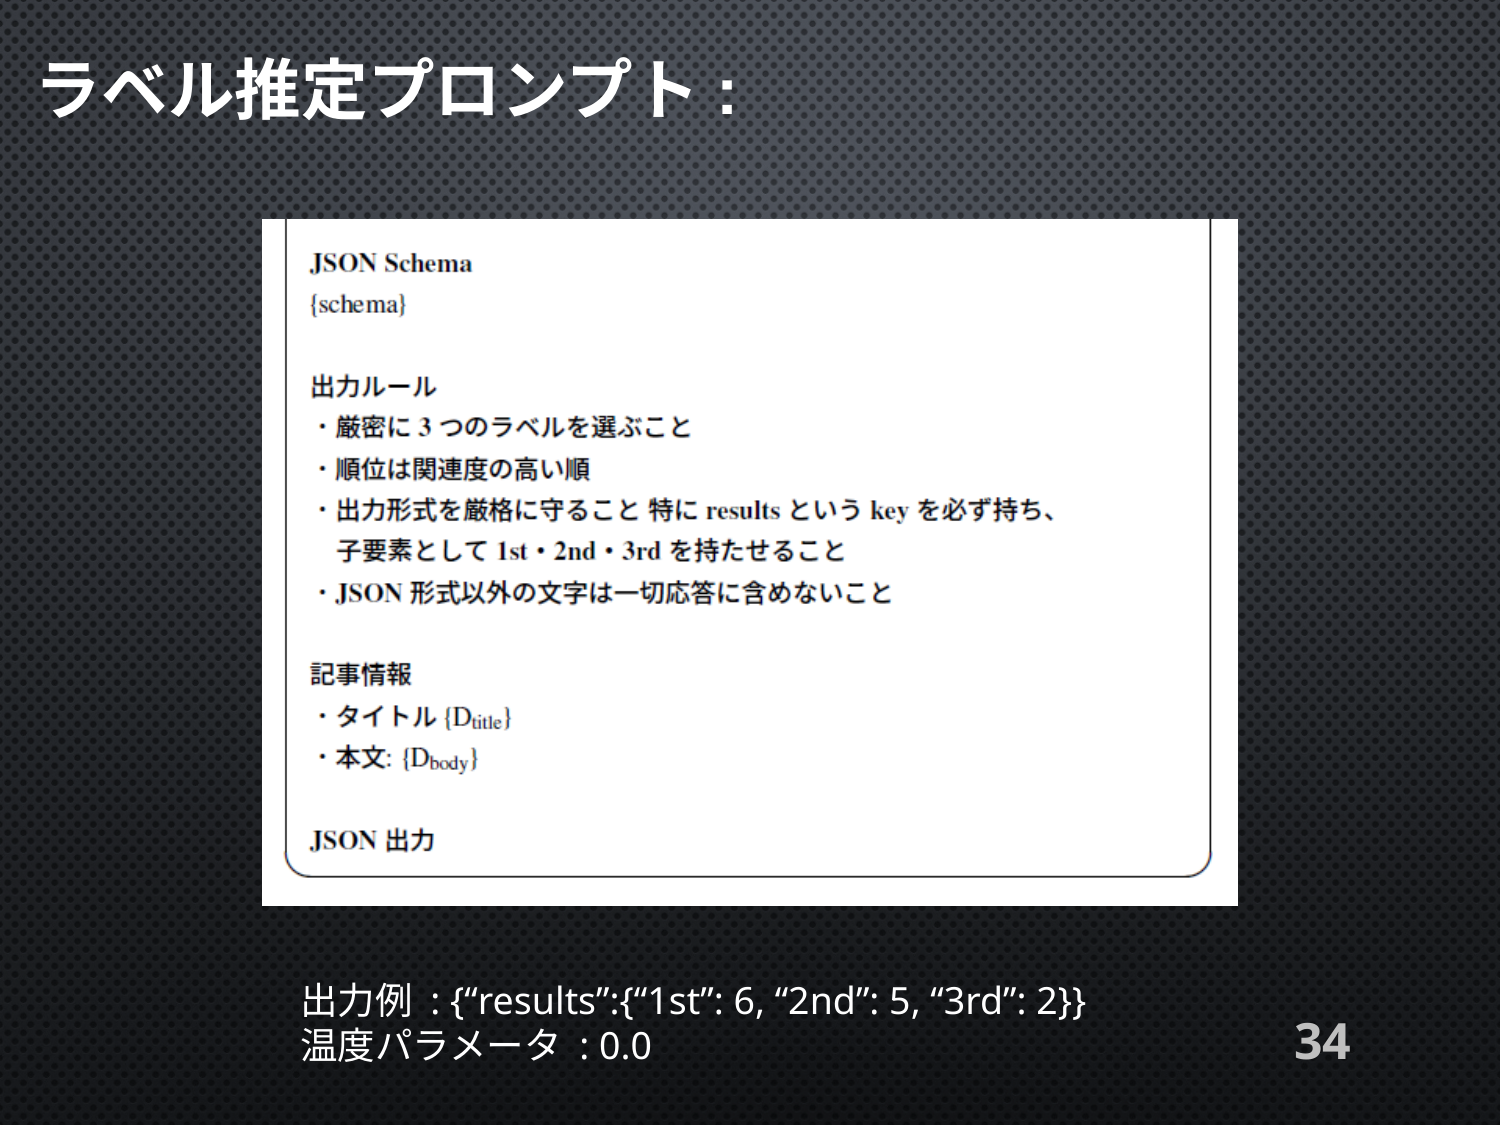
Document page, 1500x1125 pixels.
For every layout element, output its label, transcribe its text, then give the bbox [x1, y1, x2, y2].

text_box 出力例 : {“results”:{“1st”: 6, “2nd”: 5, “3rd”: 2}} 温度パラメータ : 0.0 [285, 969, 1172, 1075]
slide_number 34 [1172, 1013, 1367, 1074]
text_box ラベル推定プロンプト: [19, 32, 1395, 153]
picture [262, 219, 1238, 906]
